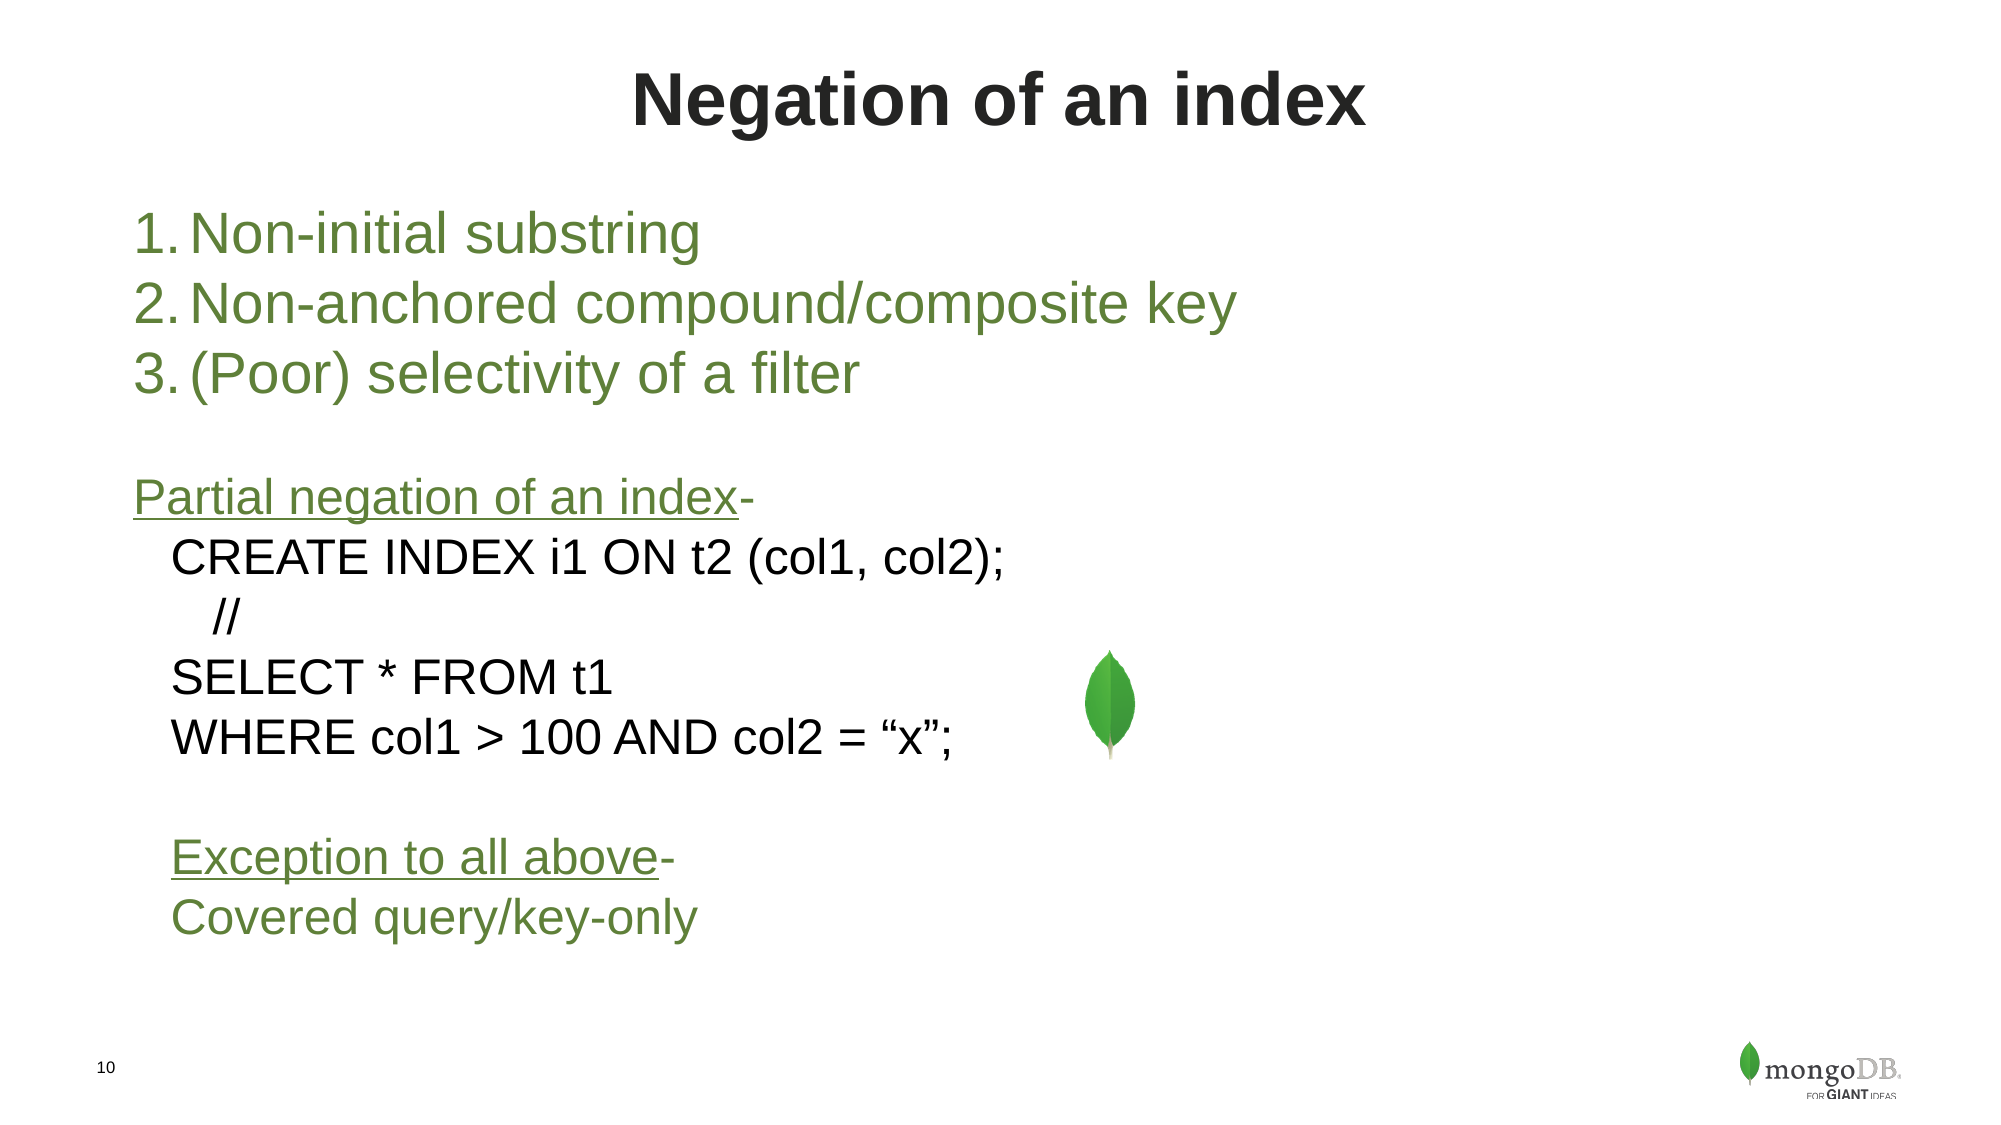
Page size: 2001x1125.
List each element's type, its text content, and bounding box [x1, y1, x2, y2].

picture [1078, 649, 1142, 760]
text_box Non-initial substring Non-anchored compound/composite key (Poor) selectivity of a filter Partial negation of an index- CREATE INDEX i1 ON t2 (col1, col2); // SELECT * FROM t1 WHERE col1 > 100 AND col2 = “x”; Exception to all above- Covered query/key-only [118, 187, 1254, 1073]
title Negation of an index [99, 1, 1900, 190]
picture [1740, 1041, 1901, 1099]
